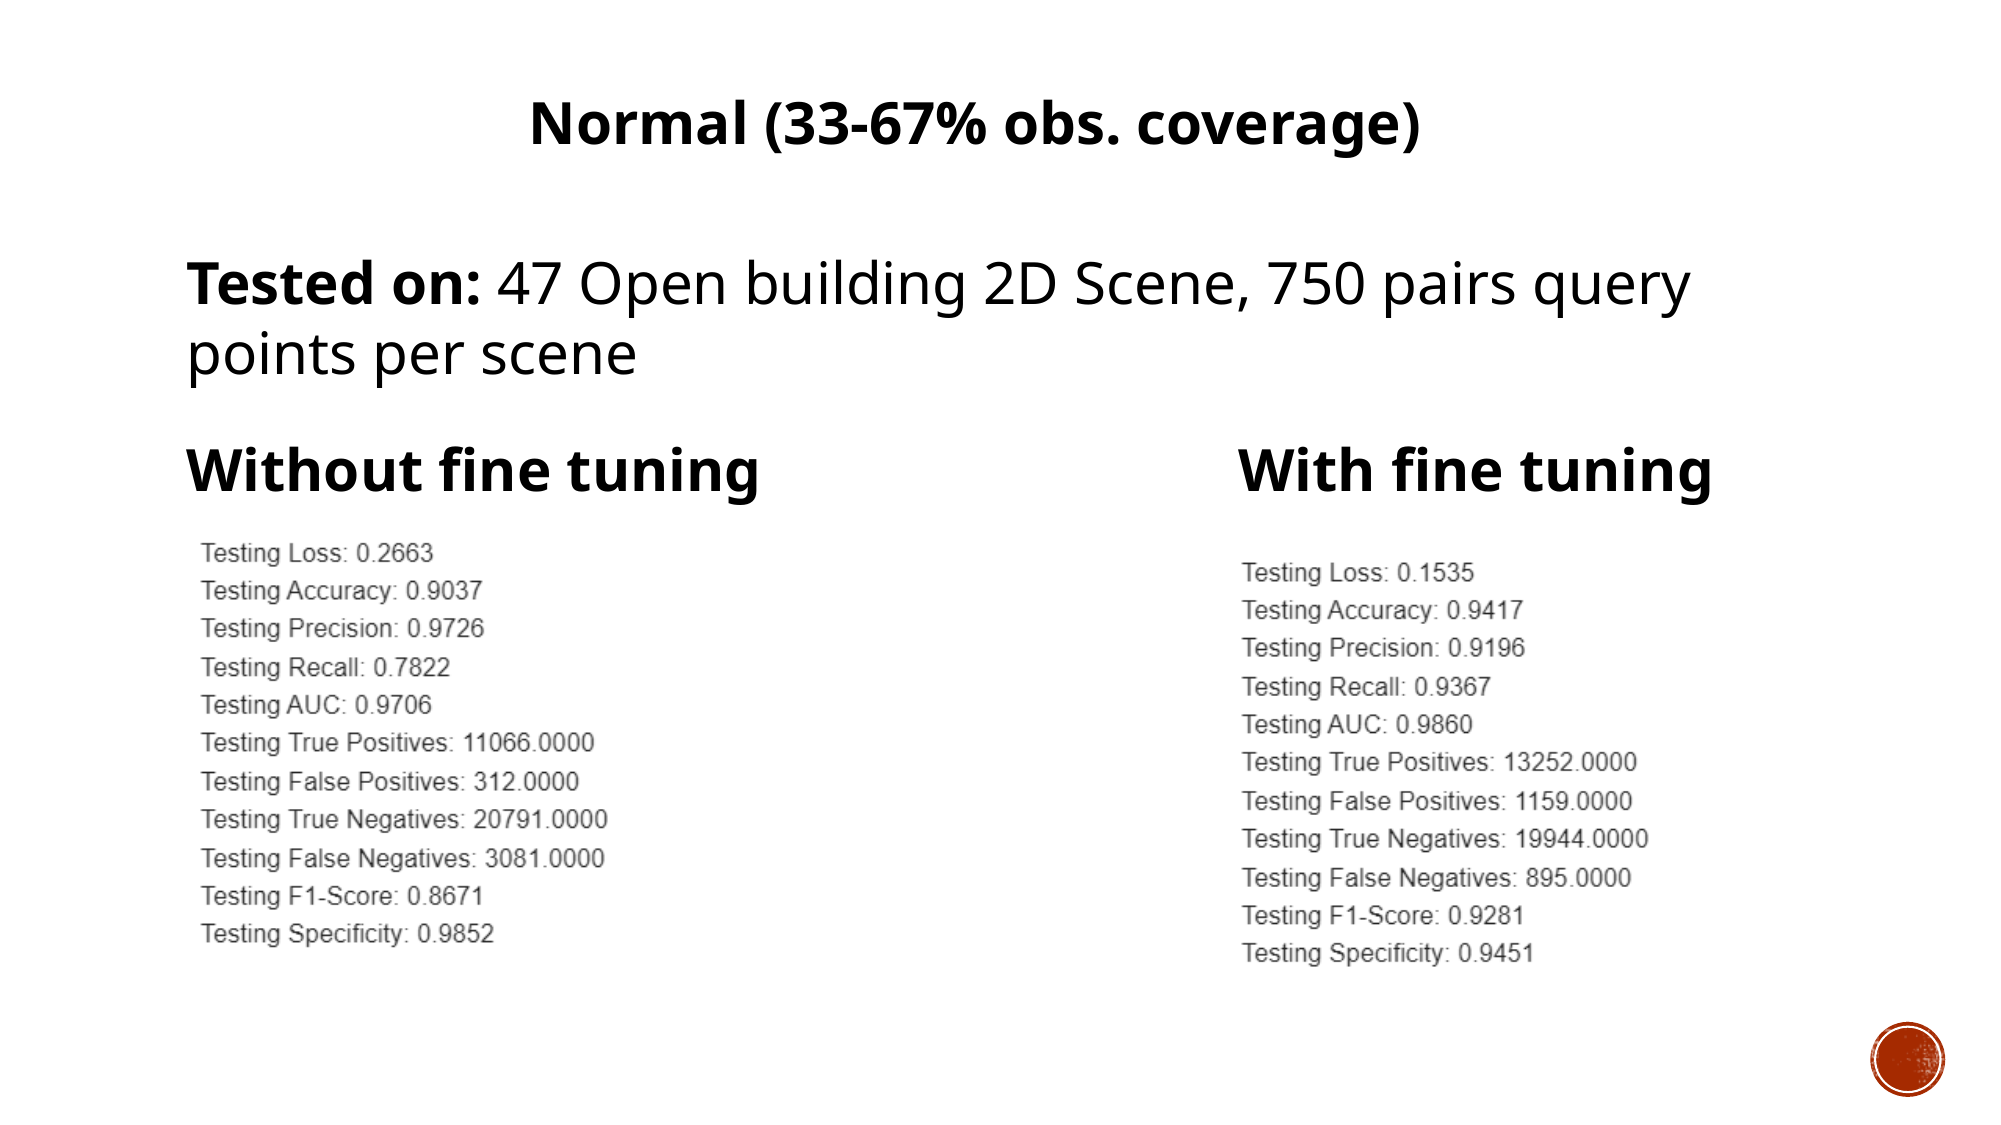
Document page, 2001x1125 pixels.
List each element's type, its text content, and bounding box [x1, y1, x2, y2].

text_box Without fine tuning [171, 426, 820, 511]
picture [1223, 541, 1860, 995]
text_box Normal (33-67% obs. coverage) [171, 78, 1779, 164]
text_box Tested on: 47 Open building 2D Scene, 750 pairs query points per scene [171, 238, 1779, 394]
text_box With fine tuning [1223, 425, 1779, 511]
picture [171, 533, 857, 974]
